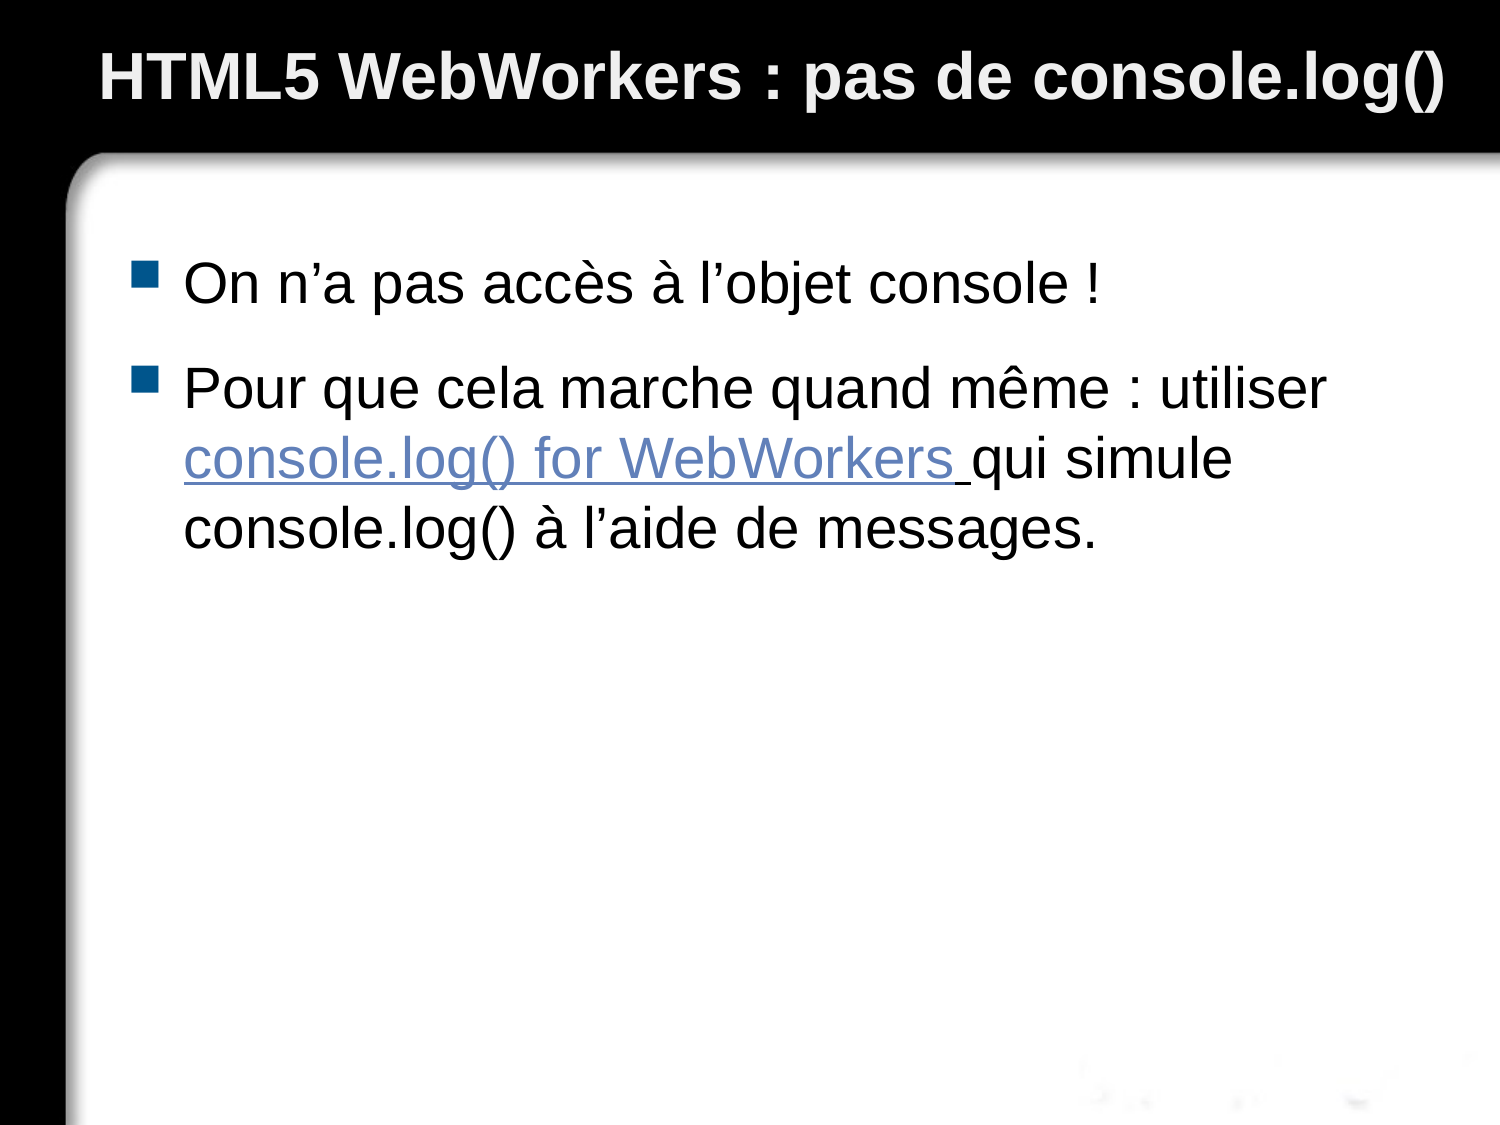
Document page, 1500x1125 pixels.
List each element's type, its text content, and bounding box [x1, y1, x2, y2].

list On n’a pas accès à l’objet console ! Pour que cela marche quand même : utiliser console.log() for WebWorkers qui simule console.log() à l’aide de messages. [112, 237, 1426, 1013]
picture [0, 0, 1500, 1125]
title HTML5 WebWorkers : pas de console.log() [83, 28, 1472, 117]
